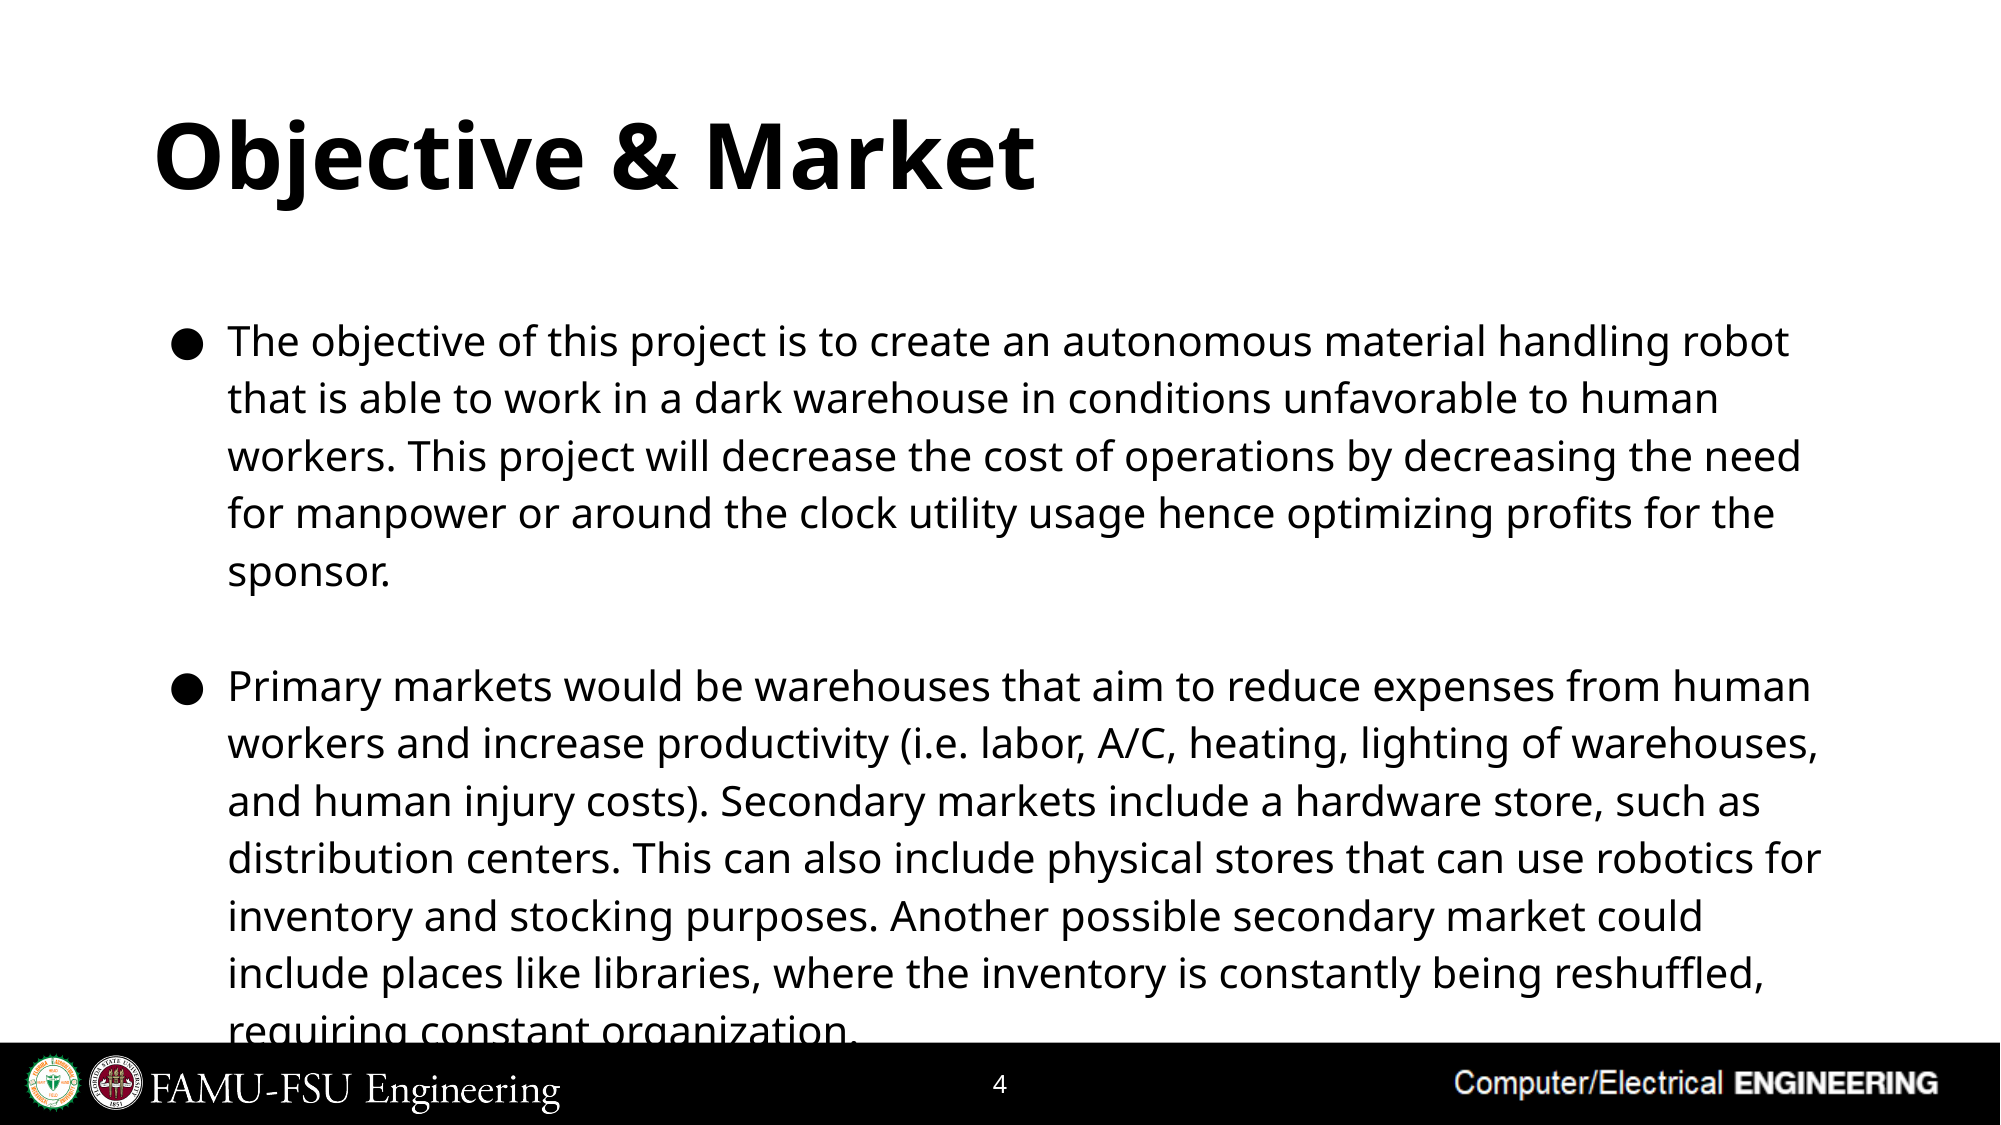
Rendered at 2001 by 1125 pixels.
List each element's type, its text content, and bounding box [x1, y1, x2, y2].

picture [24, 1053, 560, 1114]
picture [1418, 1059, 1968, 1112]
slide_number ‹#› [774, 1055, 1225, 1116]
title Objective & Market [137, 51, 1863, 269]
list The objective of this project is to create an autonomous material handling robot that is able to work in a dark warehouse in conditions unfavorable to human workers. This project will decrease the cost of operations by decreasing the need for manpower or around the clock utility usage hence optimizing profits for the sponsor. Primary markets would be warehouses that aim to reduce expenses from human workers and increase productivity (i.e. labor, A/C, heating, lighting of warehouses, and human injury costs). Secondary markets include a hardware store, such as distribution centers. This can also include physical stores that can use robotics for inventory and stocking purposes. Another possible secondary market could include places like libraries, where the inventory is constantly being reshuffled, requiring constant organization. [137, 299, 1863, 1000]
